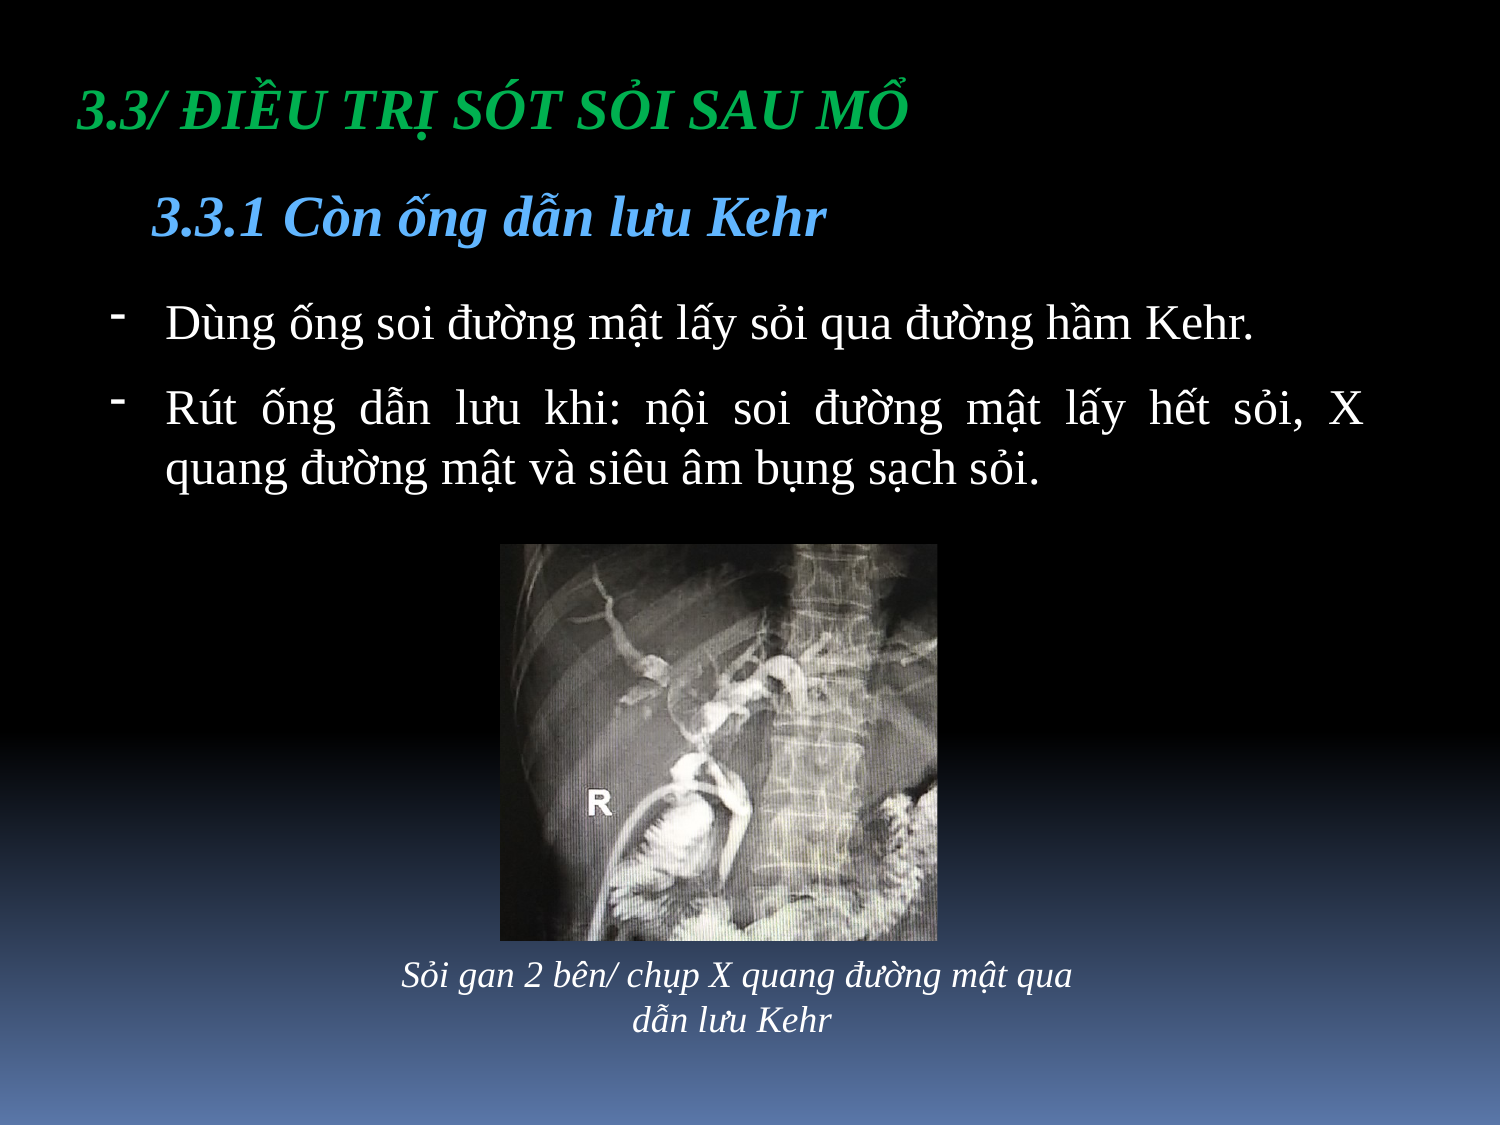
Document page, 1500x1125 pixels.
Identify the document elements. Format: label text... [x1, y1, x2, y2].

text_box 3.3.1 Còn ống dẫn lưu Kehr [137, 170, 900, 256]
text_box Sỏi gan 2 bên/ chụp X quang đường mật qua dẫn lưu Kehr [362, 942, 1113, 1047]
text_box Dùng ống soi đường mật lấy sỏi qua đường hầm Kehr. Rút ống dẫn lưu khi: nội soi đường mật lấy hết sỏi, X quang đường mật và siêu âm bụng sạch sỏi. [94, 282, 1380, 502]
picture [499, 544, 938, 941]
text_box 3.3/ ĐIỀU TRỊ SÓT SỎI SAU MỔ [62, 64, 1211, 149]
